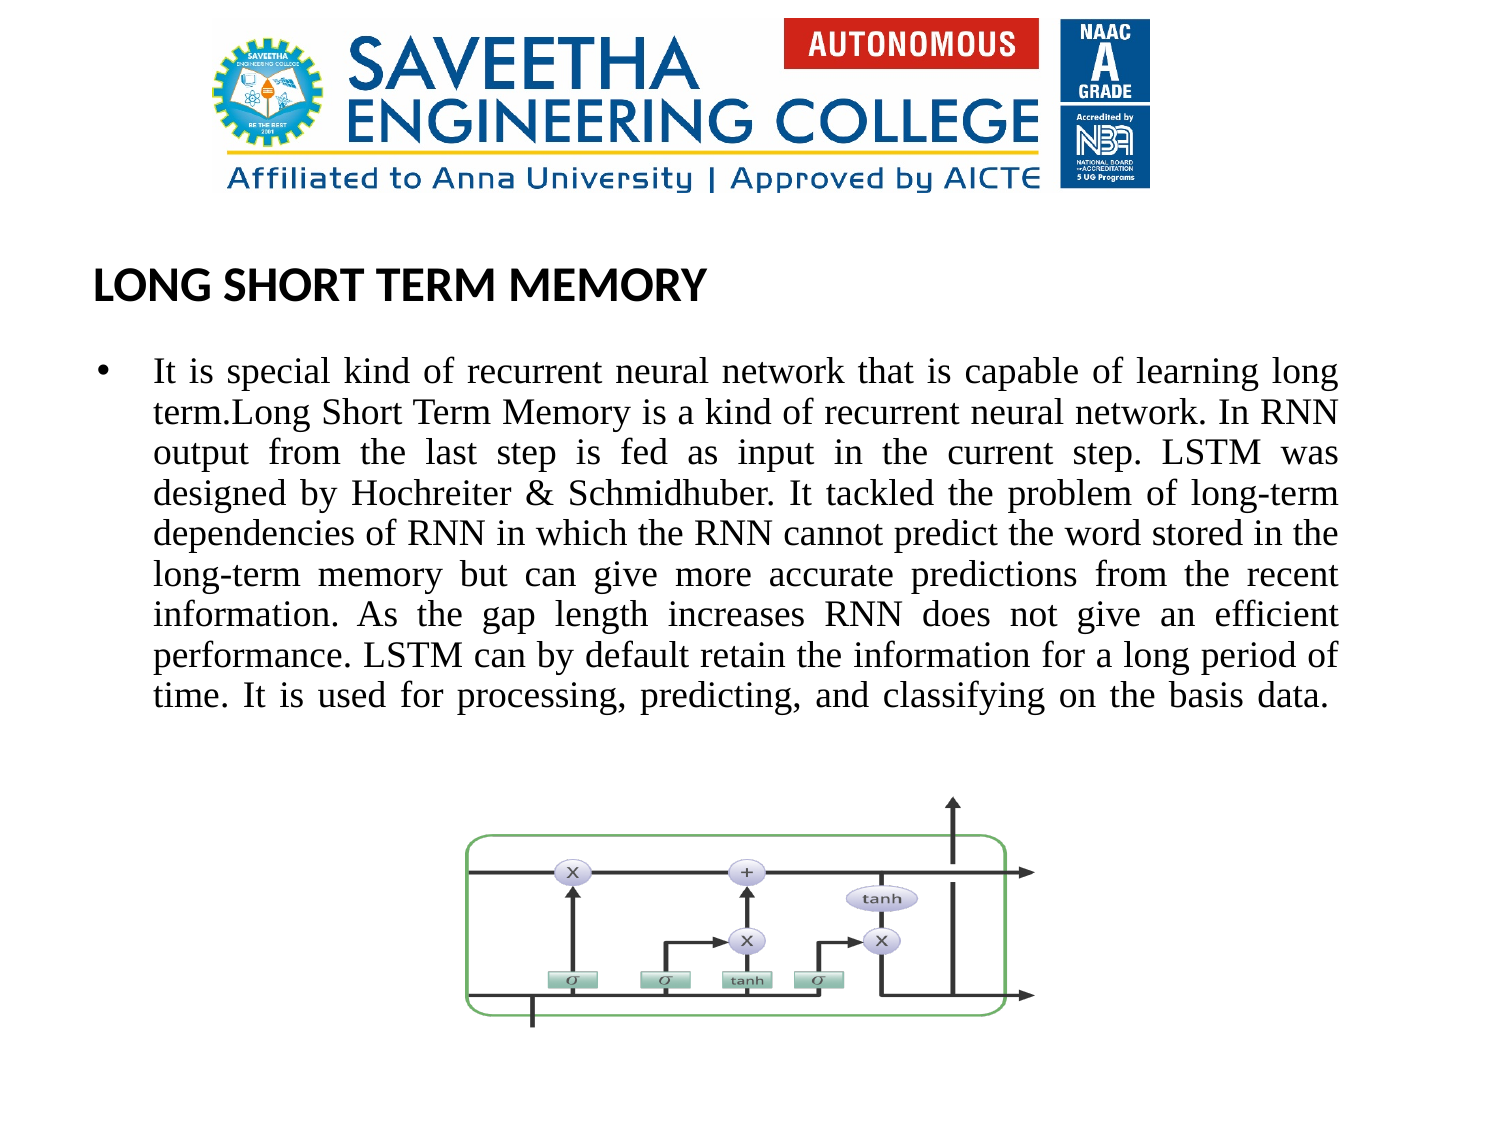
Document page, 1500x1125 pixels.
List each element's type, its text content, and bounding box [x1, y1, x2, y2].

picture [465, 796, 1035, 1029]
list LONG SHORT TERM MEMORY [78, 212, 1352, 450]
picture [212, 18, 1150, 193]
title It is special kind of recurrent neural network that is capable of learning long term.Long Short Term Memory is a kind of recurrent neural network. In RNN output from the last step is fed as input in the current step. LSTM was designed by Hochreiter & Schmidhuber. It tackled the problem of long-term dependencies of RNN in which the RNN cannot predict the word stored in the long-term memory but can give more accurate predictions from the recent information. As the gap length increases RNN does not give an efficient performance. LSTM can by default retain the information for a long period of time. It is used for processing, predicting, and classifying on the basis data. [81, 299, 1356, 813]
